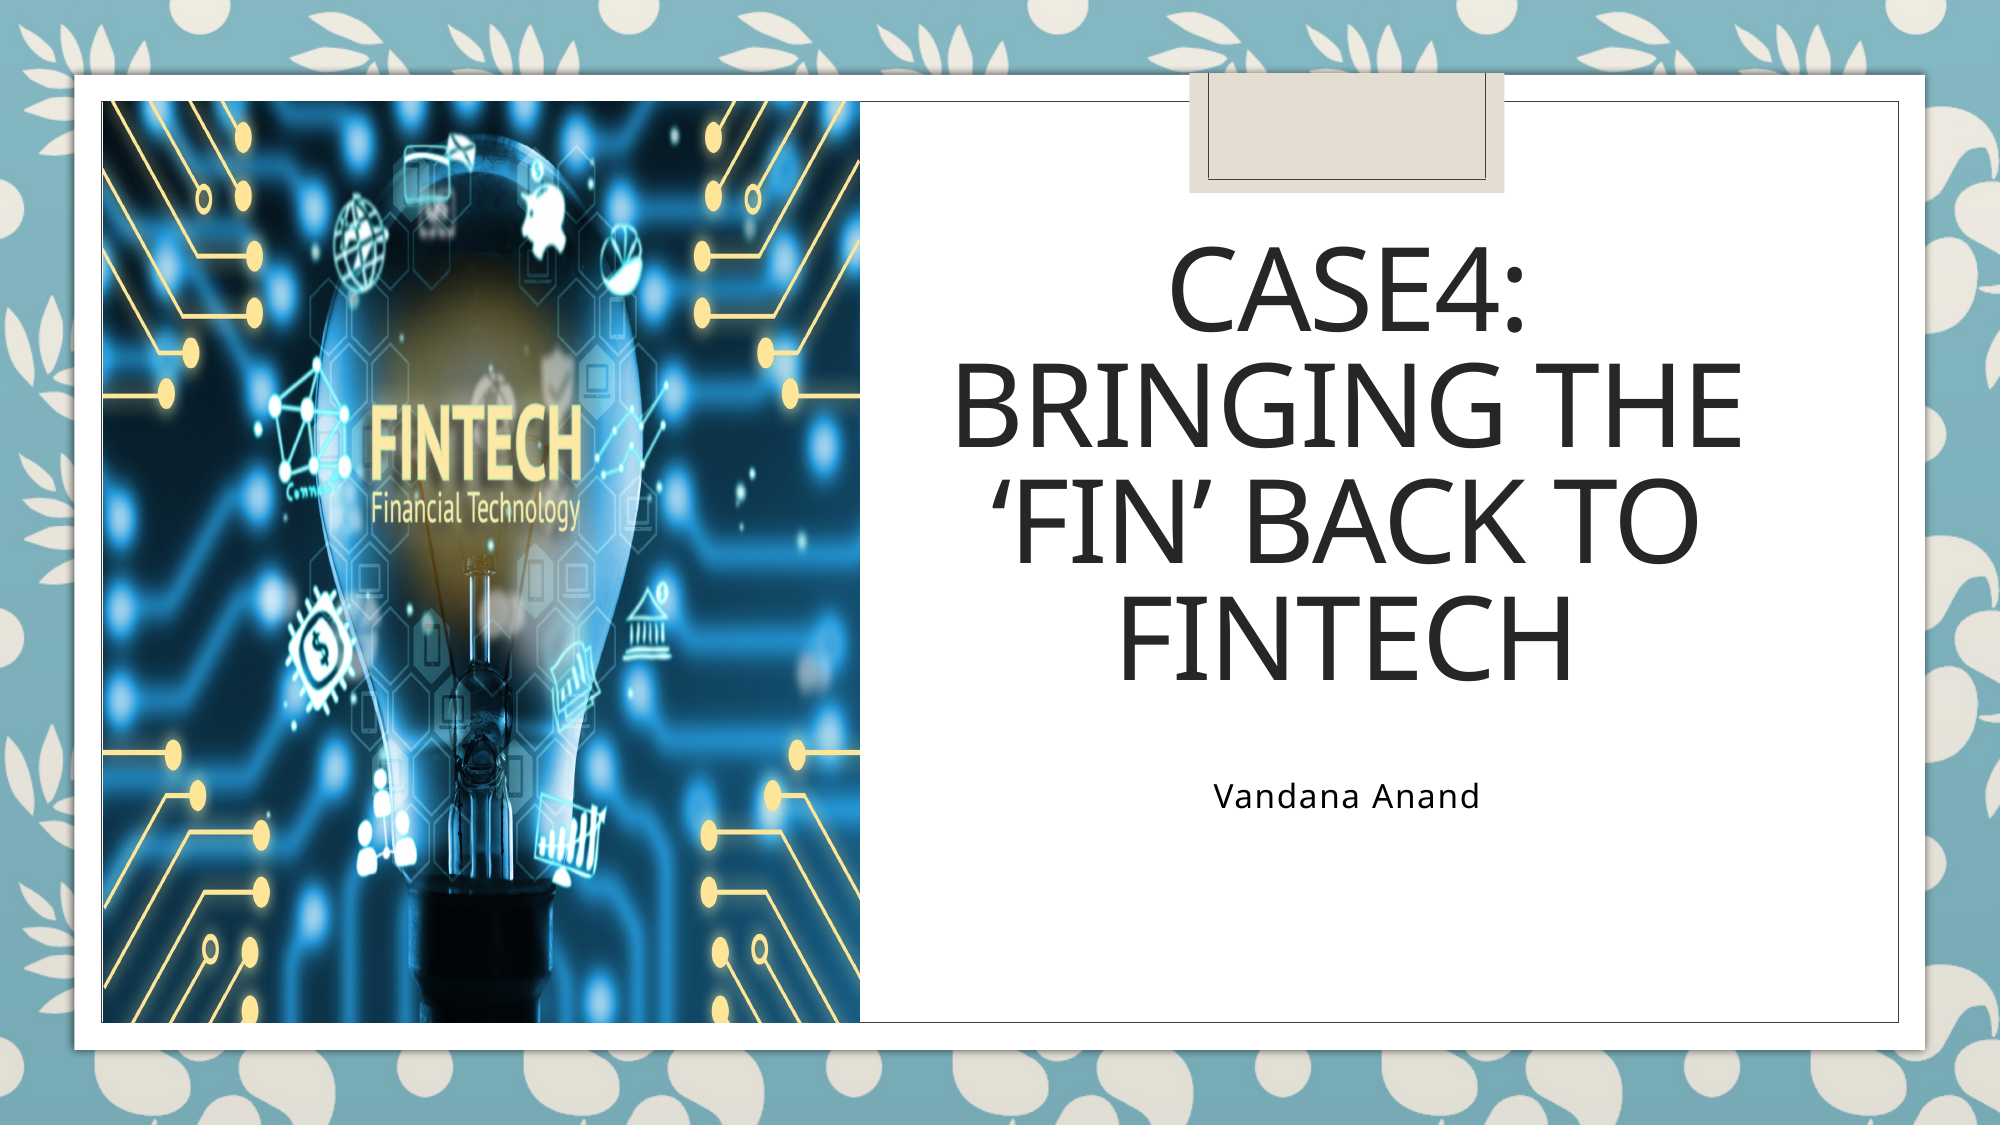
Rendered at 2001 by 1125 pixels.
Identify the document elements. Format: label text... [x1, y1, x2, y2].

text_box [863, 101, 1899, 1023]
text_box [1188, 72, 1505, 194]
title Case4: Bringing the ‘fin’ back to fintech [878, 221, 1816, 721]
subtitle Vandana Anand [907, 768, 1787, 925]
text_box [74, 74, 1925, 1050]
picture [103, 101, 860, 1023]
